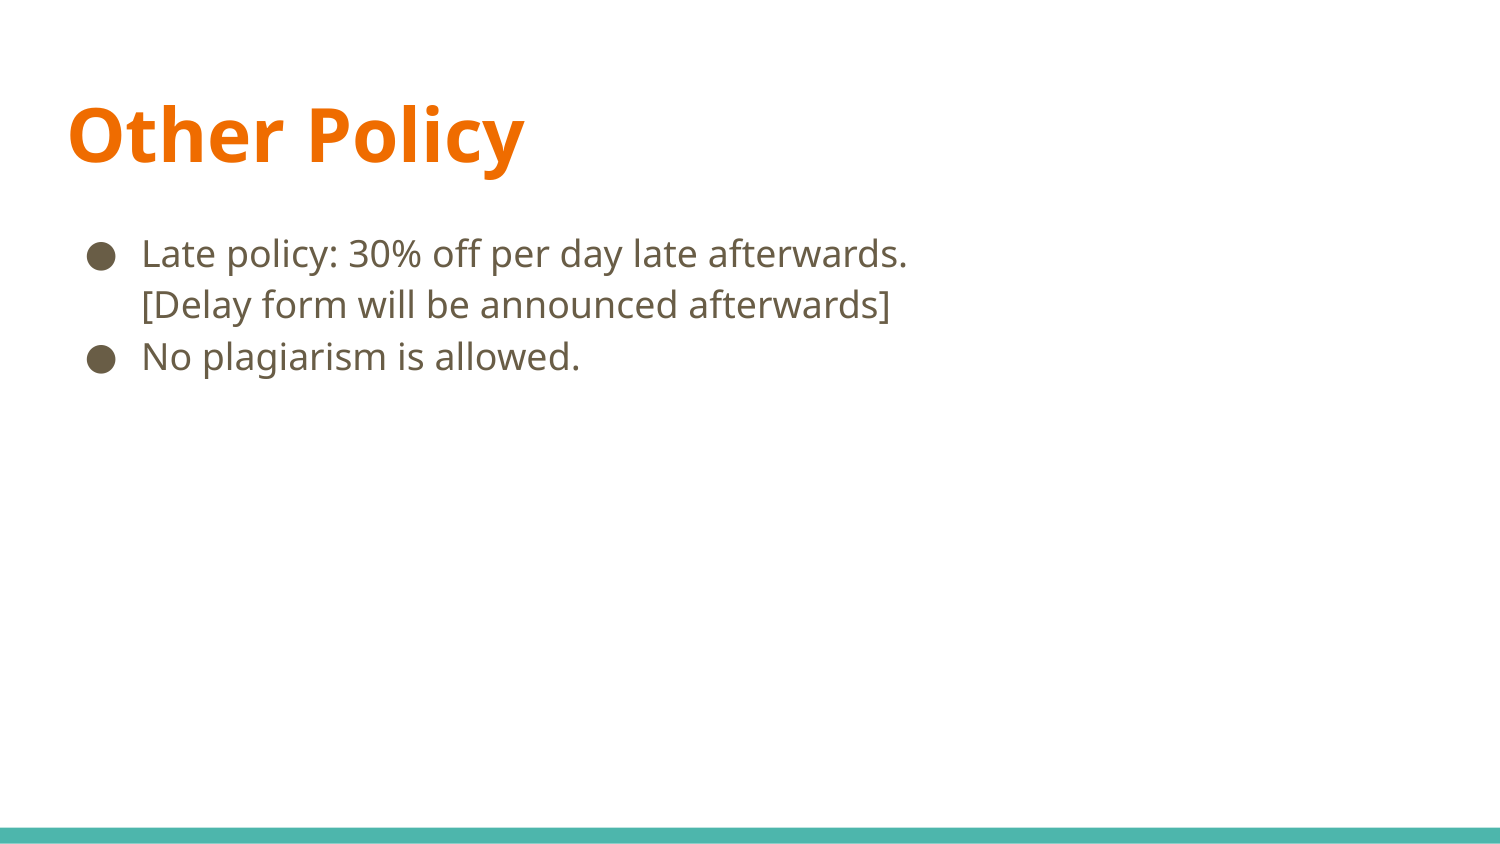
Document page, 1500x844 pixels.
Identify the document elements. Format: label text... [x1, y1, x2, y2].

list Late policy: 30% off per day late afterwards. [Delay form will be announced afterwards] No plagiarism is allowed. [51, 207, 1449, 750]
title Other Policy [51, 72, 1449, 189]
